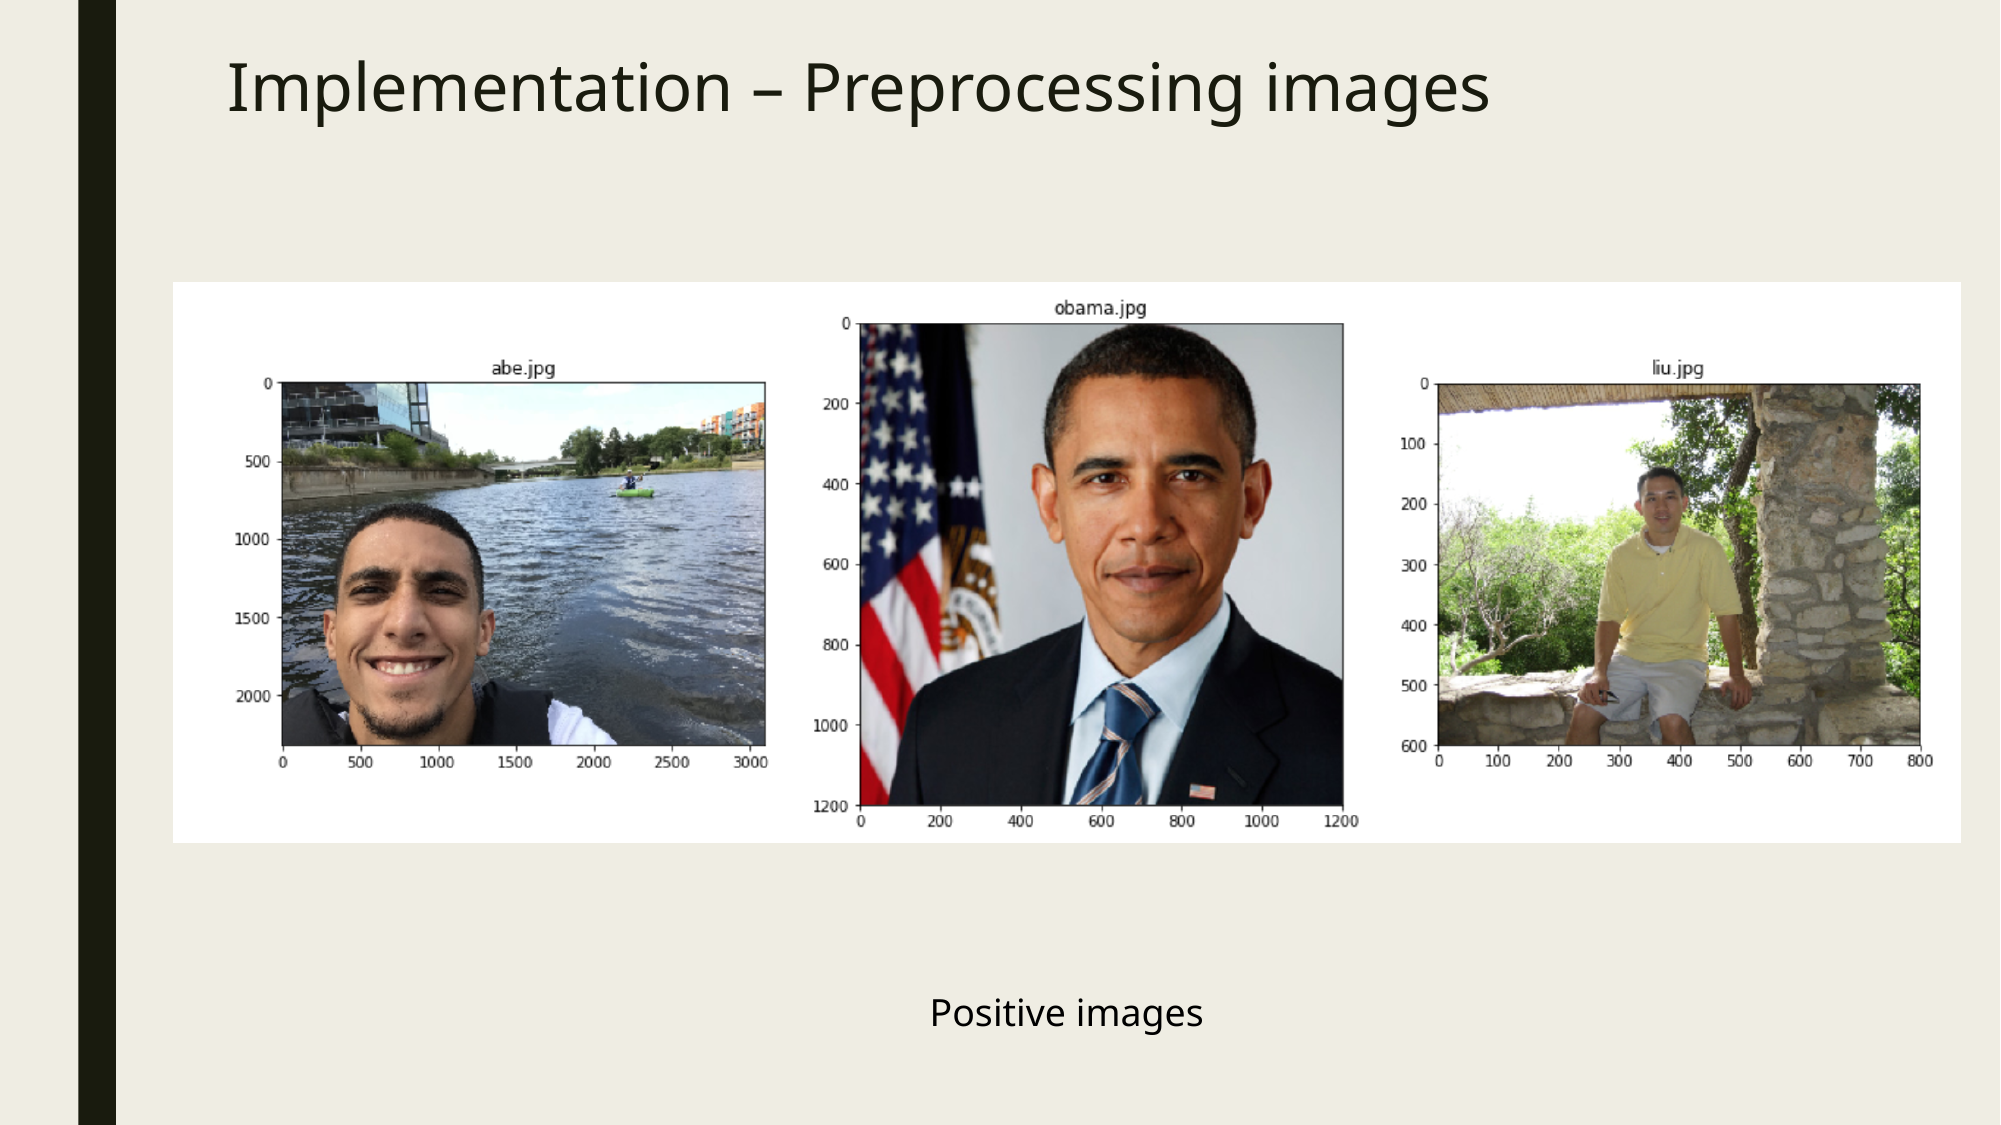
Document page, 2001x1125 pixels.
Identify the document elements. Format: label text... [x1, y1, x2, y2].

picture [172, 282, 1961, 843]
text_box Positive images [914, 981, 1219, 1041]
title Implementation – Preprocessing images [212, 46, 1788, 144]
